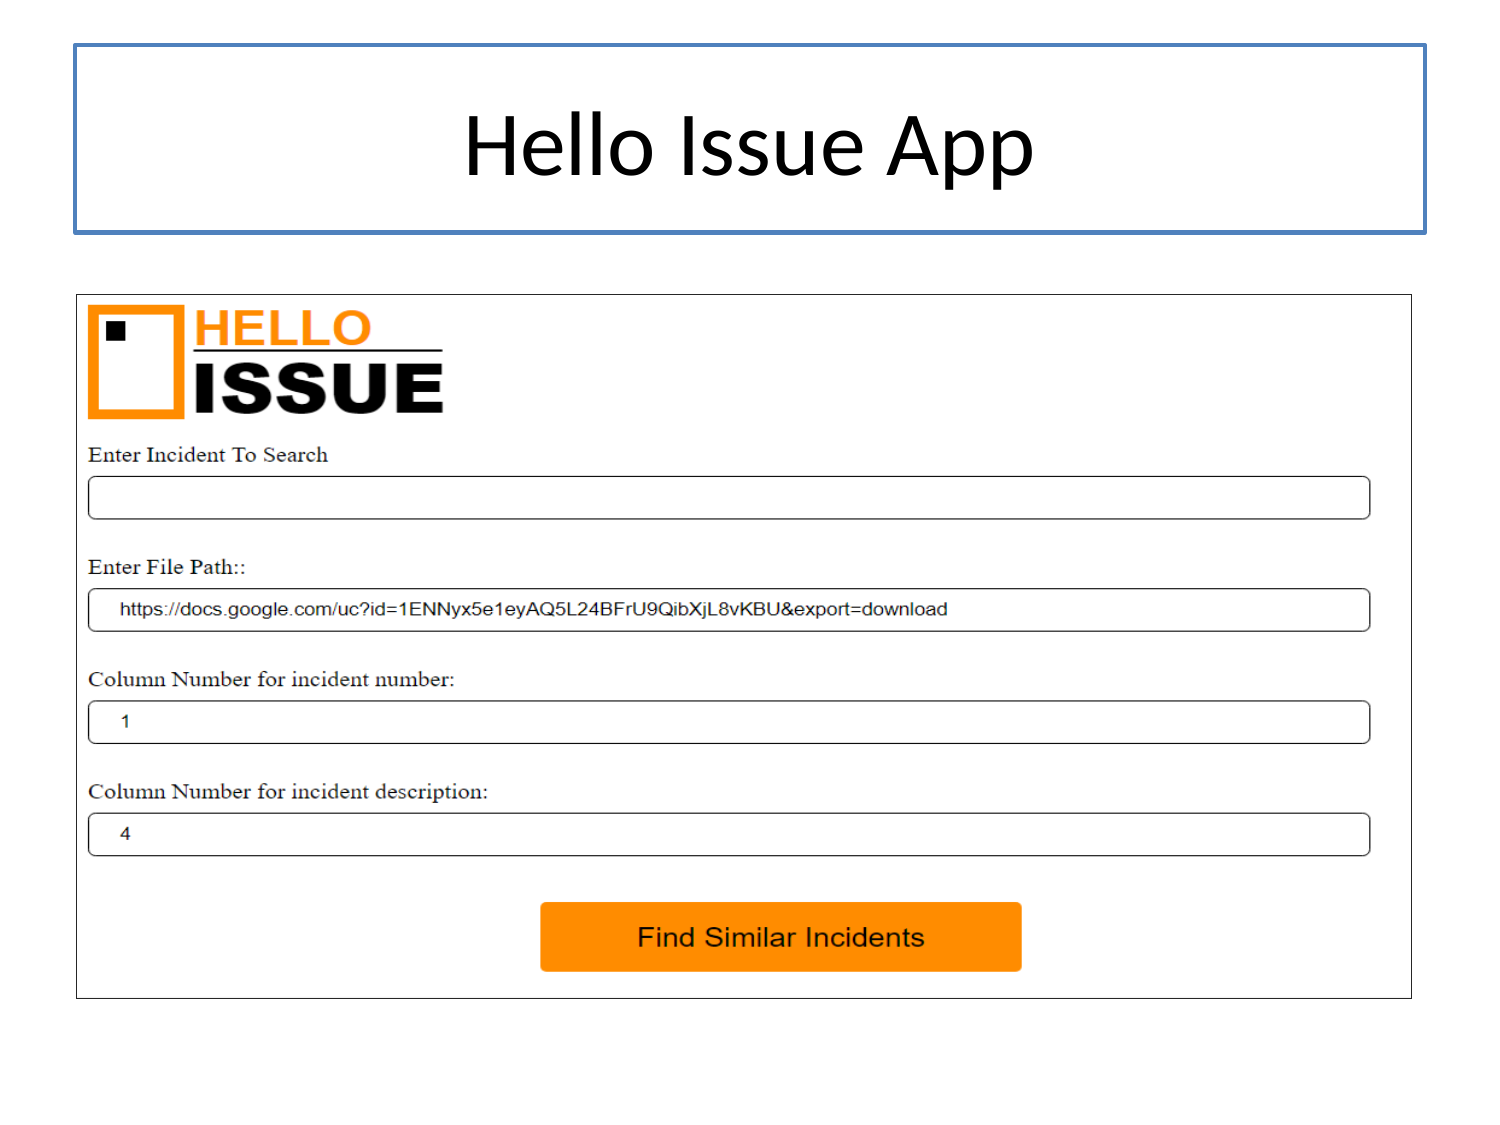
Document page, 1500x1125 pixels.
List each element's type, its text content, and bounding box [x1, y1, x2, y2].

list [76, 294, 1412, 999]
title Hello Issue App [73, 43, 1427, 235]
